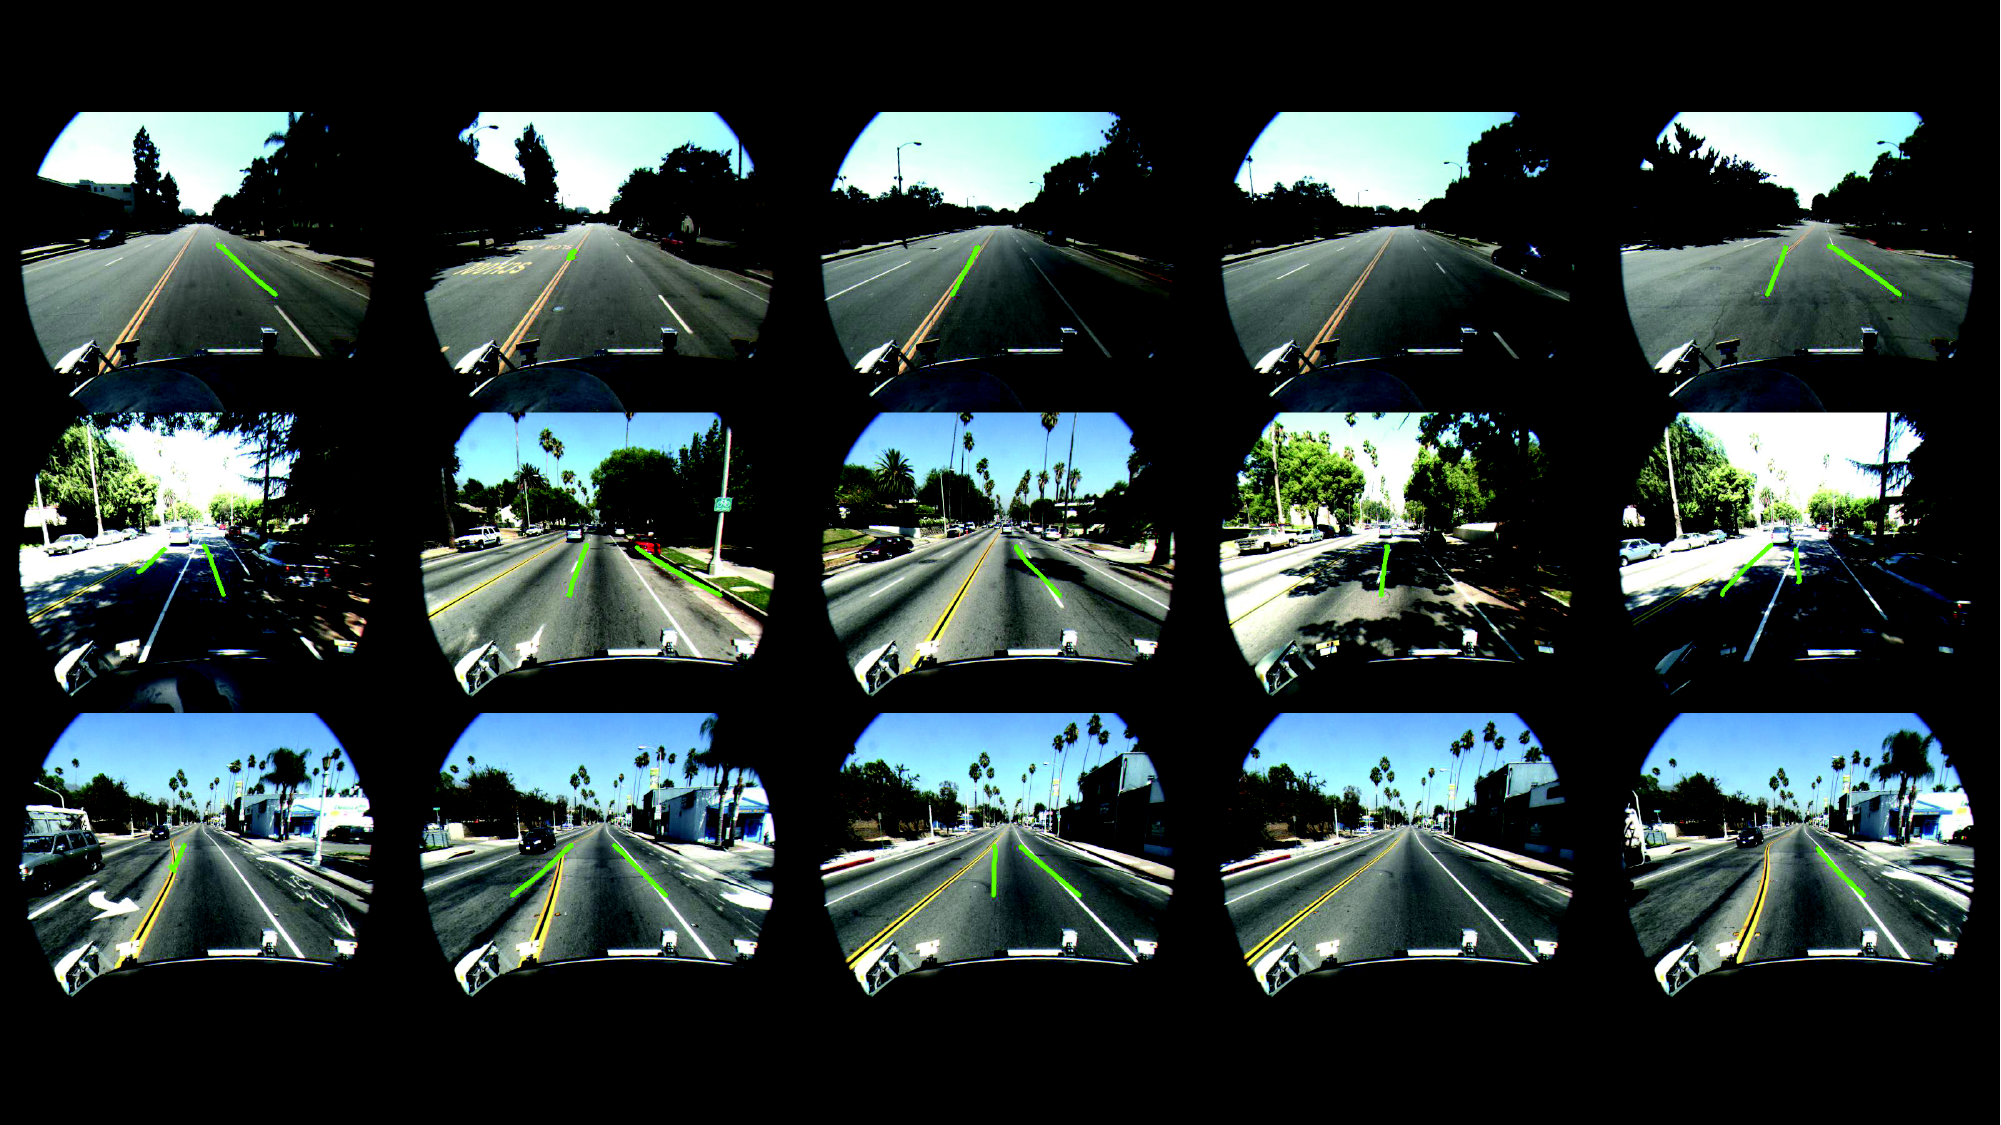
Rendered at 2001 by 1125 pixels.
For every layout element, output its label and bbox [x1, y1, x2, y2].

picture [0, 112, 2000, 1013]
